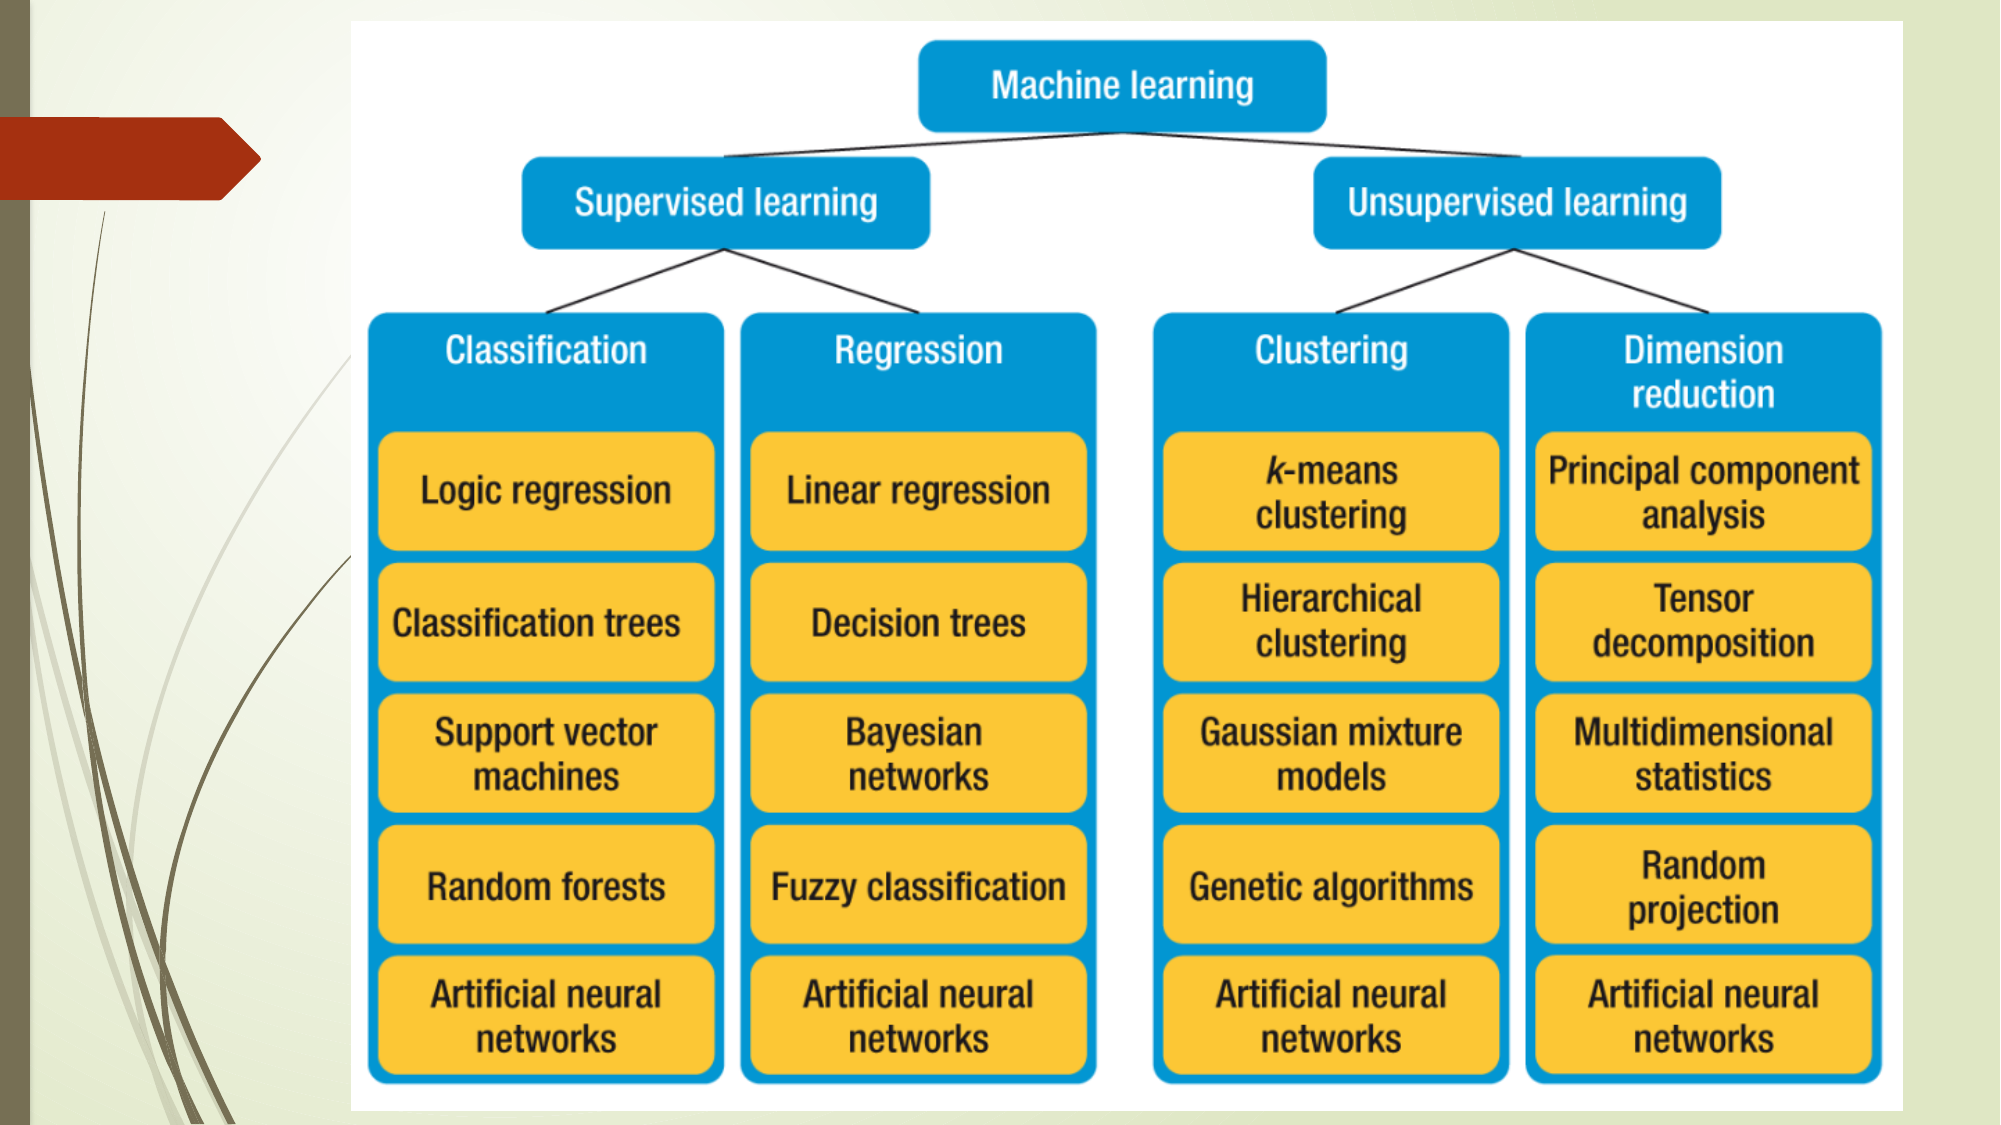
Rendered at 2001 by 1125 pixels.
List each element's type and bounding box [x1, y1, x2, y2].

picture [351, 21, 1903, 1111]
